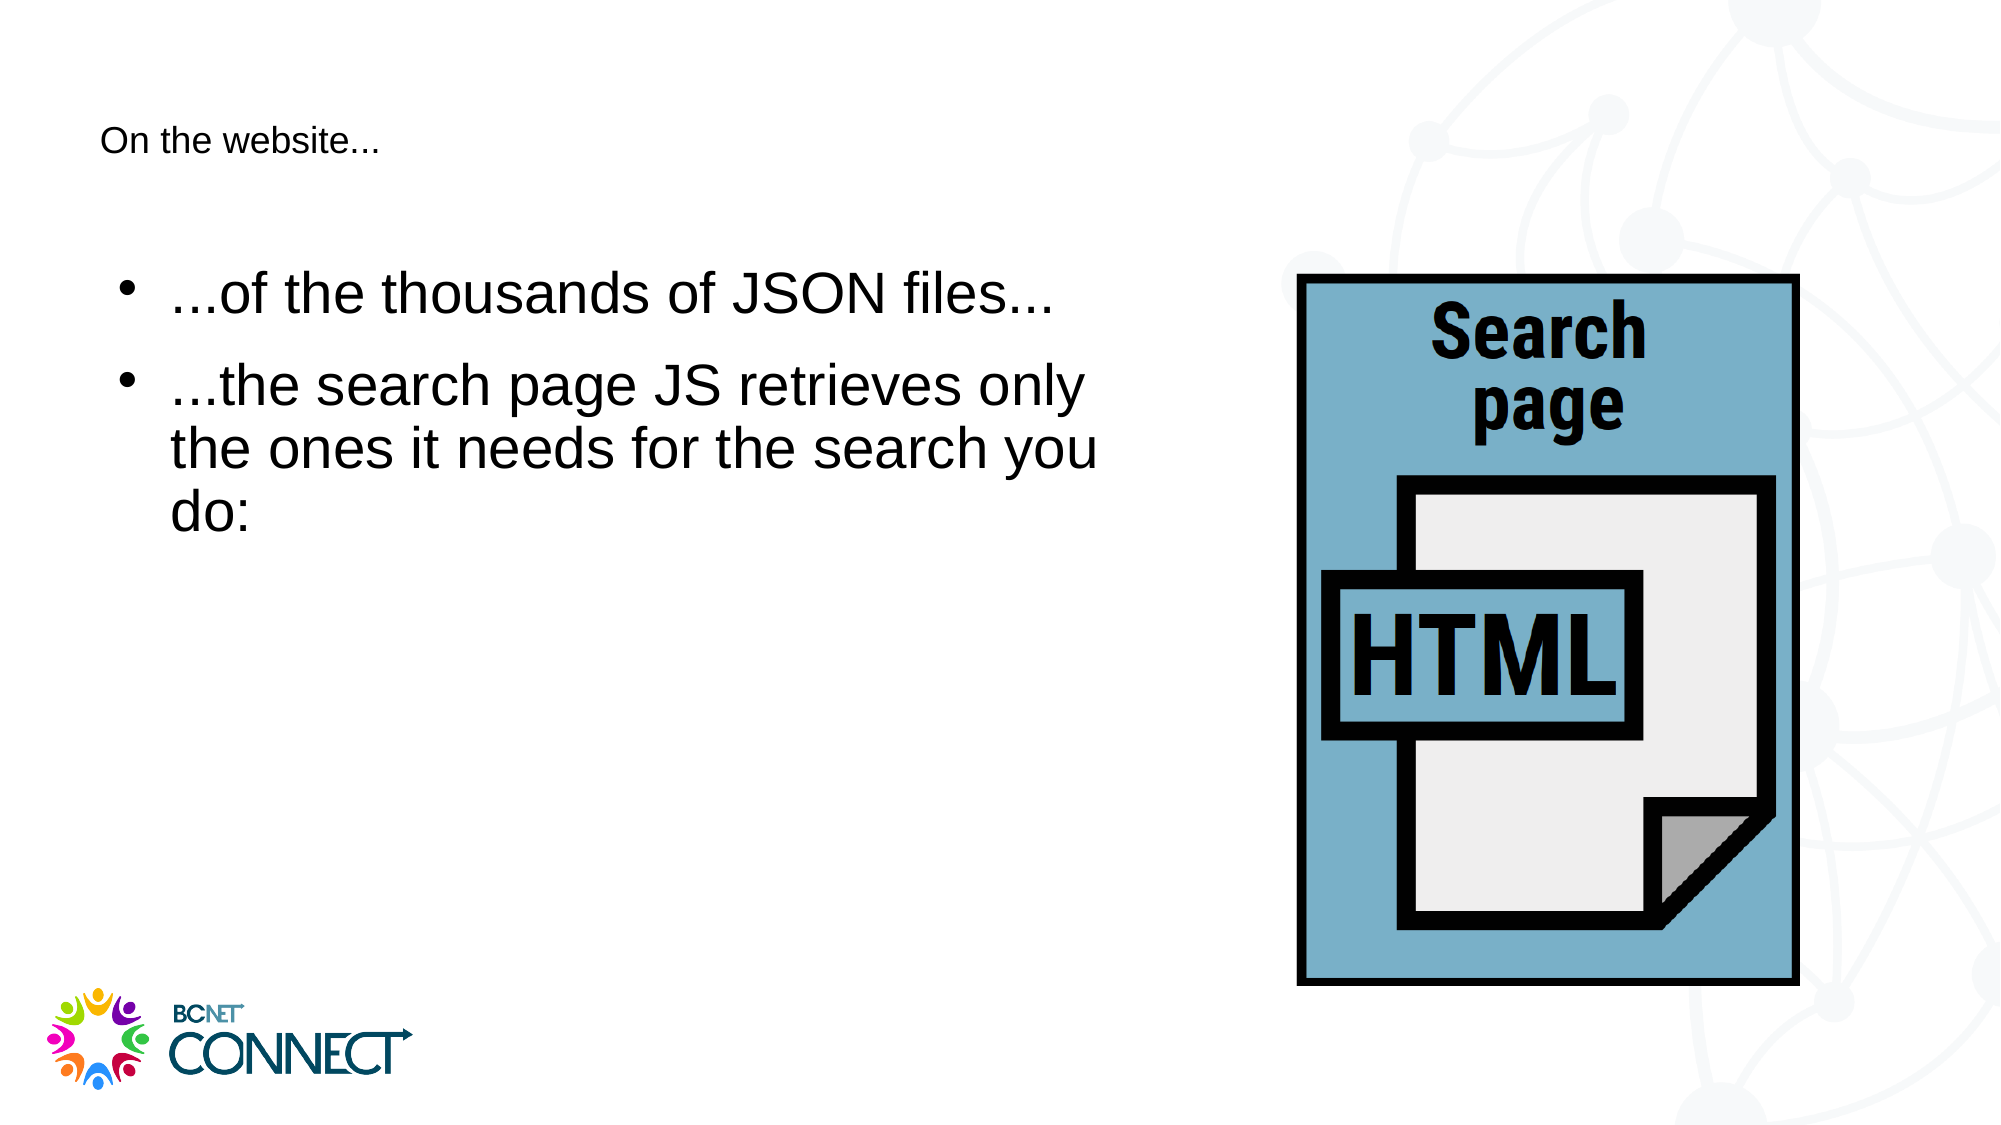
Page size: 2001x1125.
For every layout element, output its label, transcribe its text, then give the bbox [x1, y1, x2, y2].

list ...of the thousands of JSON files... ...the search page JS retrieves only the ones it needs for the search you do: [99, 263, 1172, 916]
title On the website... [99, 44, 1900, 233]
picture [1258, 0, 2000, 1125]
picture [47, 988, 413, 1090]
